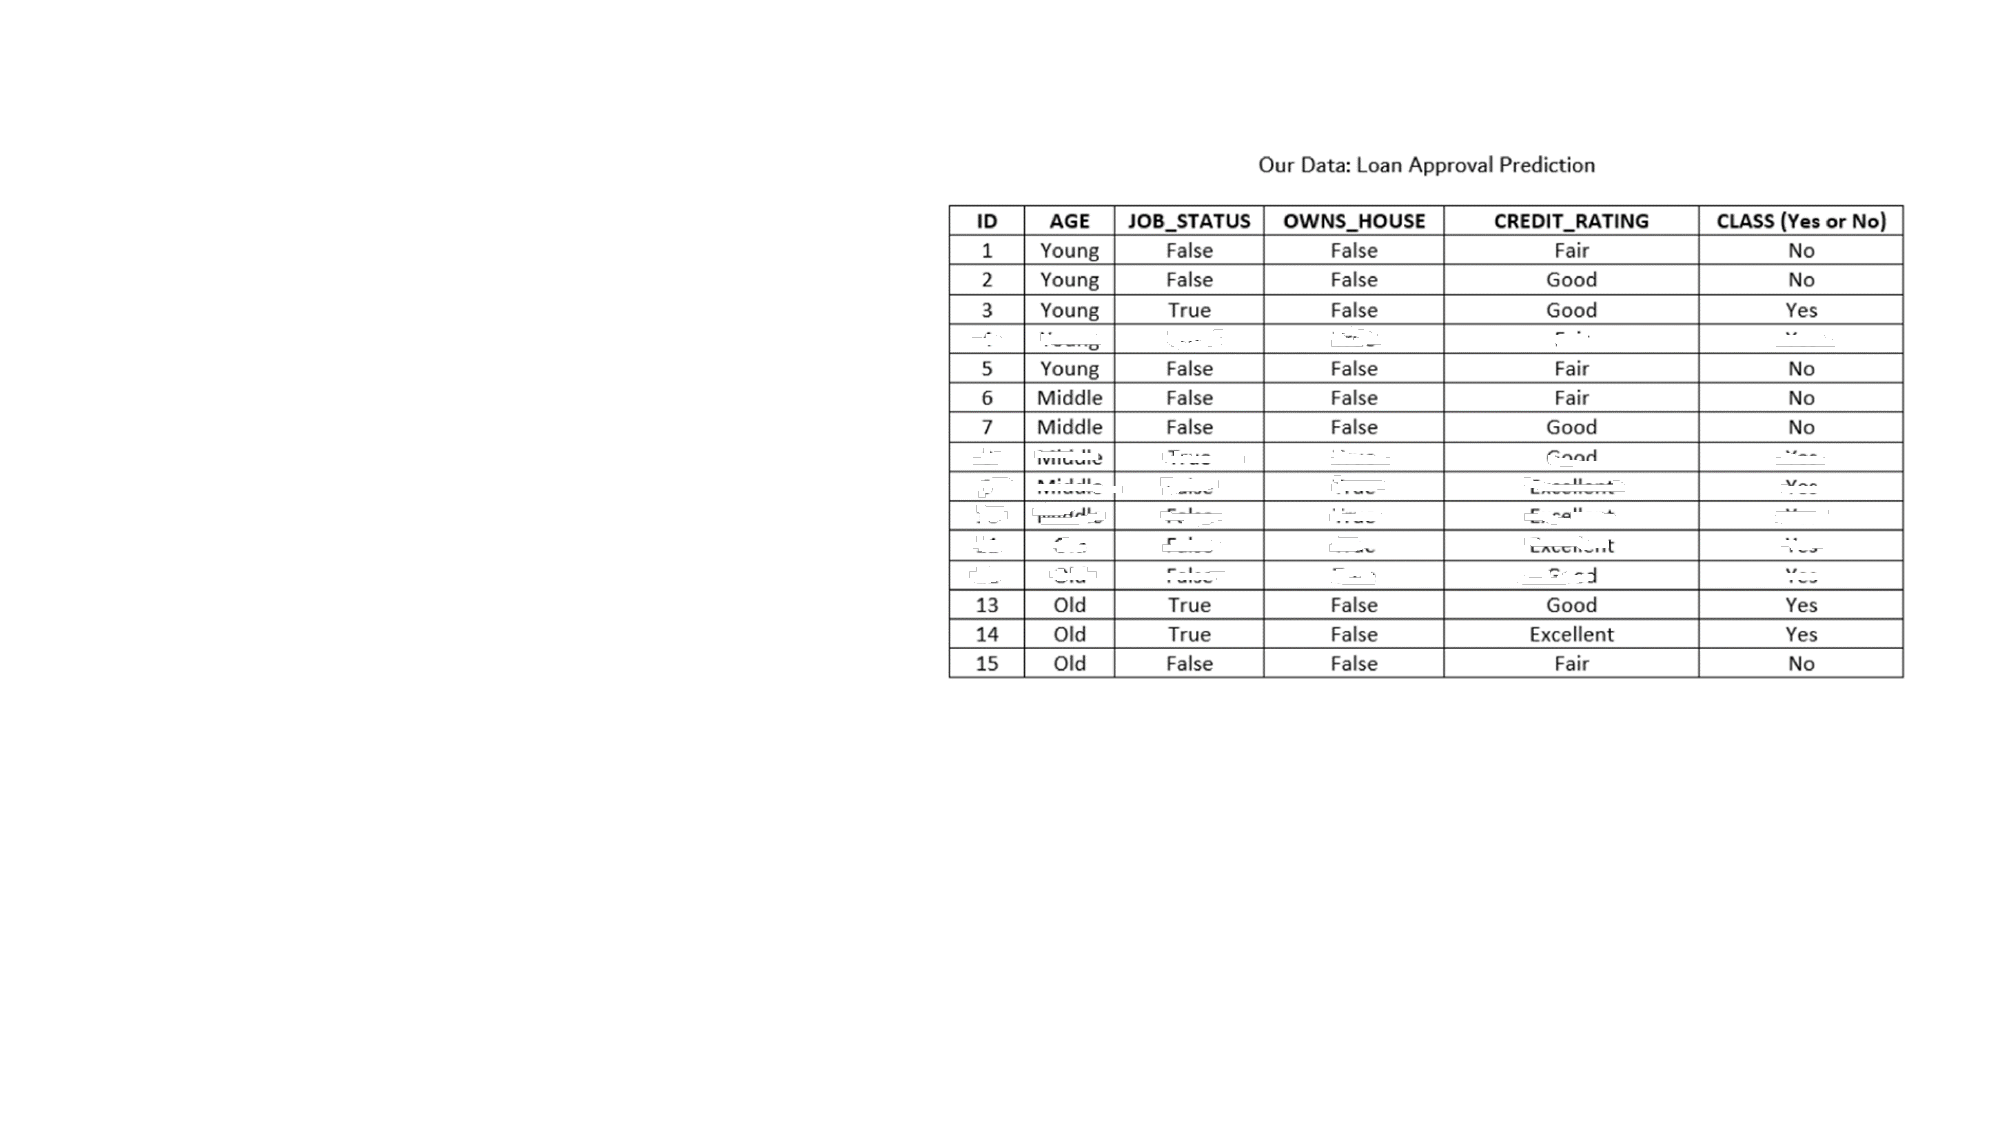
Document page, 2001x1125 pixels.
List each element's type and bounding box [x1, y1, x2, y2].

picture [930, 146, 1909, 680]
